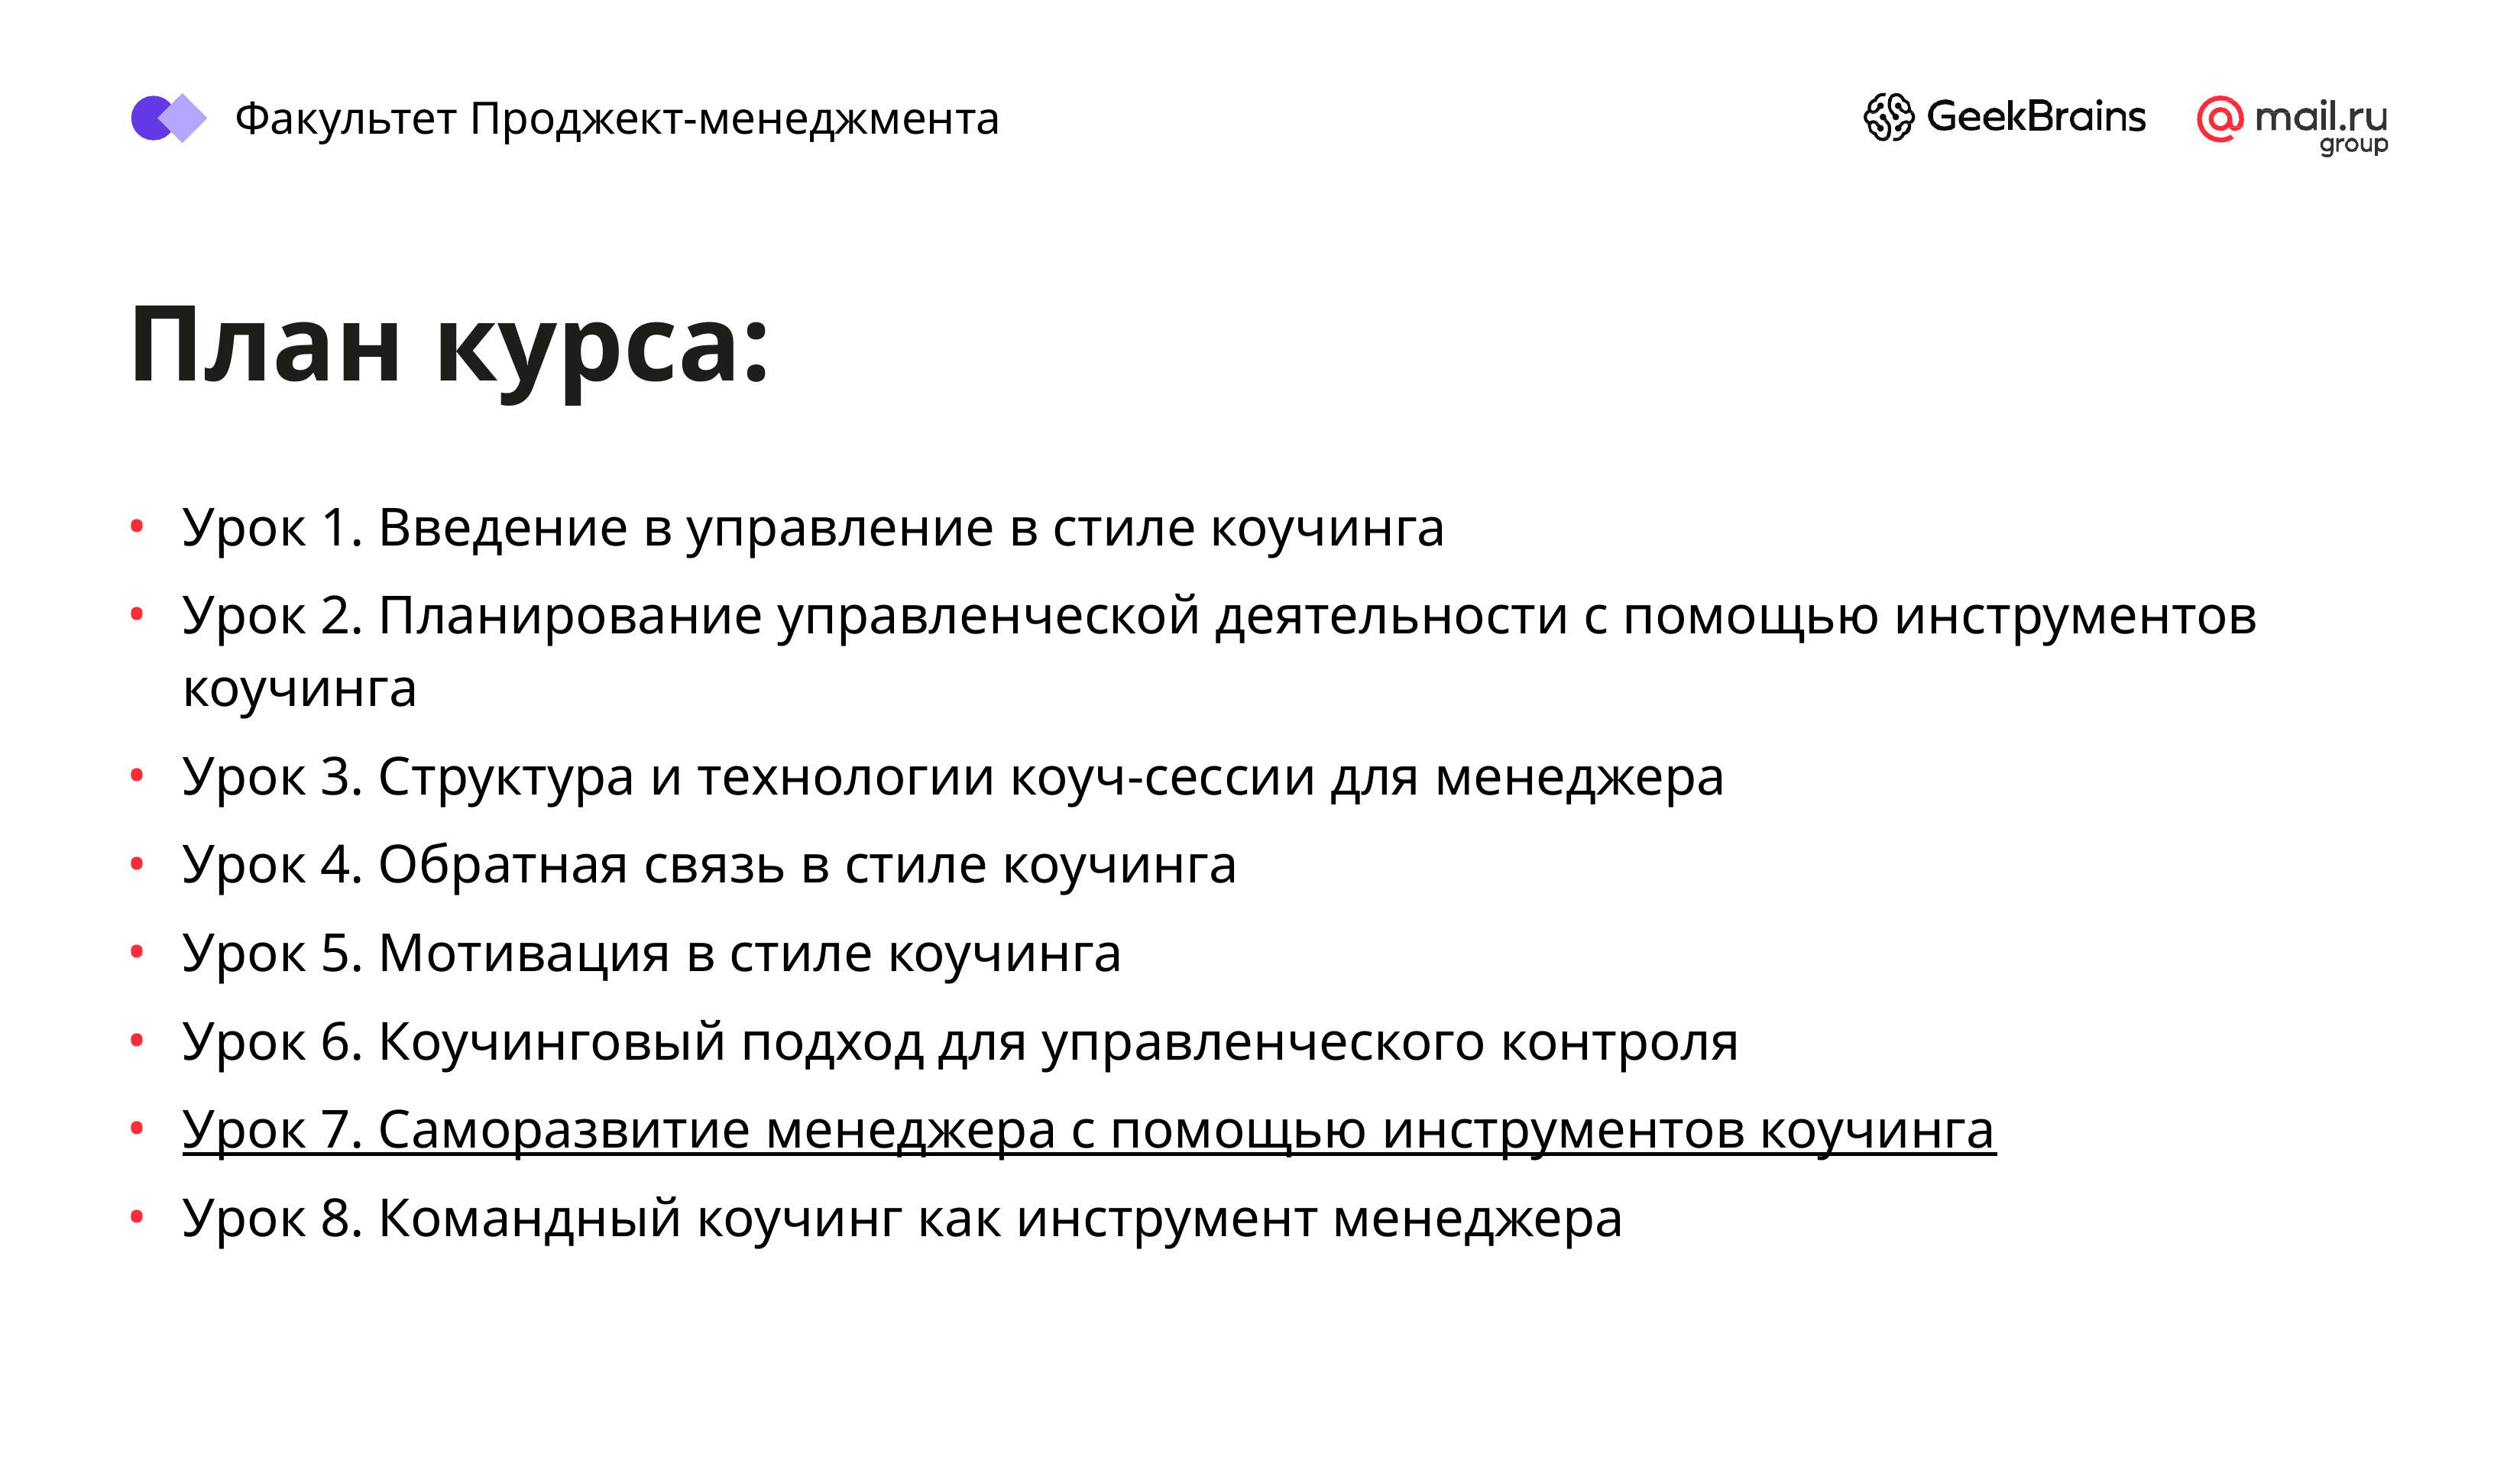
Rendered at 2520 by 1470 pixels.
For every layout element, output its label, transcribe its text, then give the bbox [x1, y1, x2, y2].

text_box [157, 92, 208, 144]
text_box [131, 96, 171, 141]
title План курса: [125, 293, 1218, 423]
text_box Факультет Проджект-менеджмента [223, 78, 1807, 151]
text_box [1863, 92, 2389, 157]
text_box Урок 1. Введение в управление в стиле коучинга Урок 2. Планирование управленческой деятельности с помощью инструментов коучинга Урок 3. Структура и технологии коуч-сессии для менеджера Урок 4. Обратная связь в стиле коучинга Урок 5. Мотивация в стиле коучинга Урок 6. Коучинговый подход для управленческого контроля Урок 7. Саморазвитие менеджера с помощью инструментов коучинга Урок 8. Командный коучинг как инструмент менеджера [125, 473, 2387, 1315]
